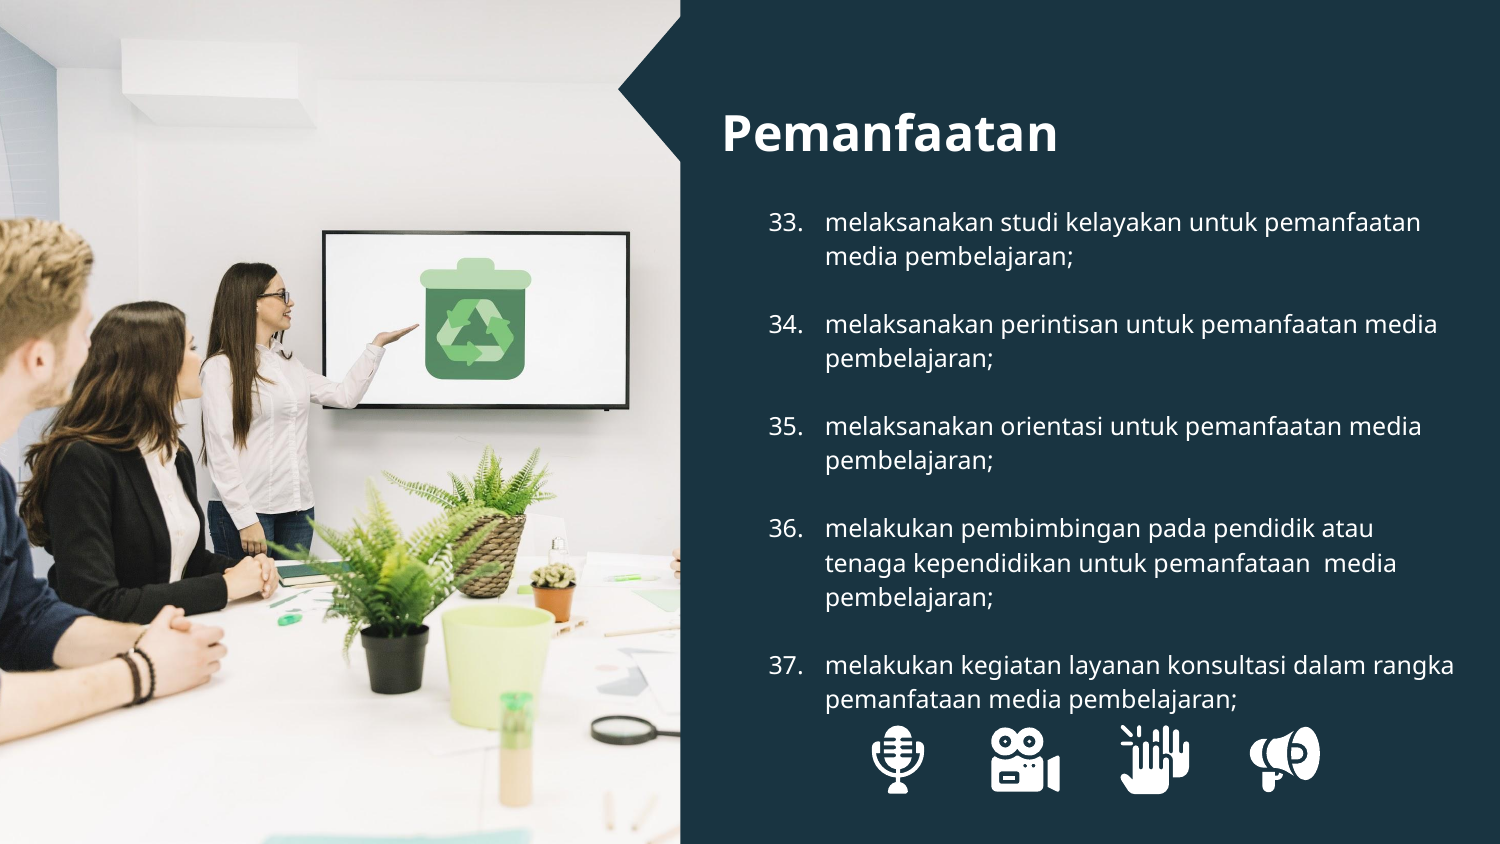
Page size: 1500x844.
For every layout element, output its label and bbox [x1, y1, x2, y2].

text_box [990, 727, 1060, 792]
text_box [617, 0, 1500, 844]
picture [0, 0, 617, 844]
text_box [1119, 724, 1190, 795]
text_box [1249, 726, 1321, 793]
